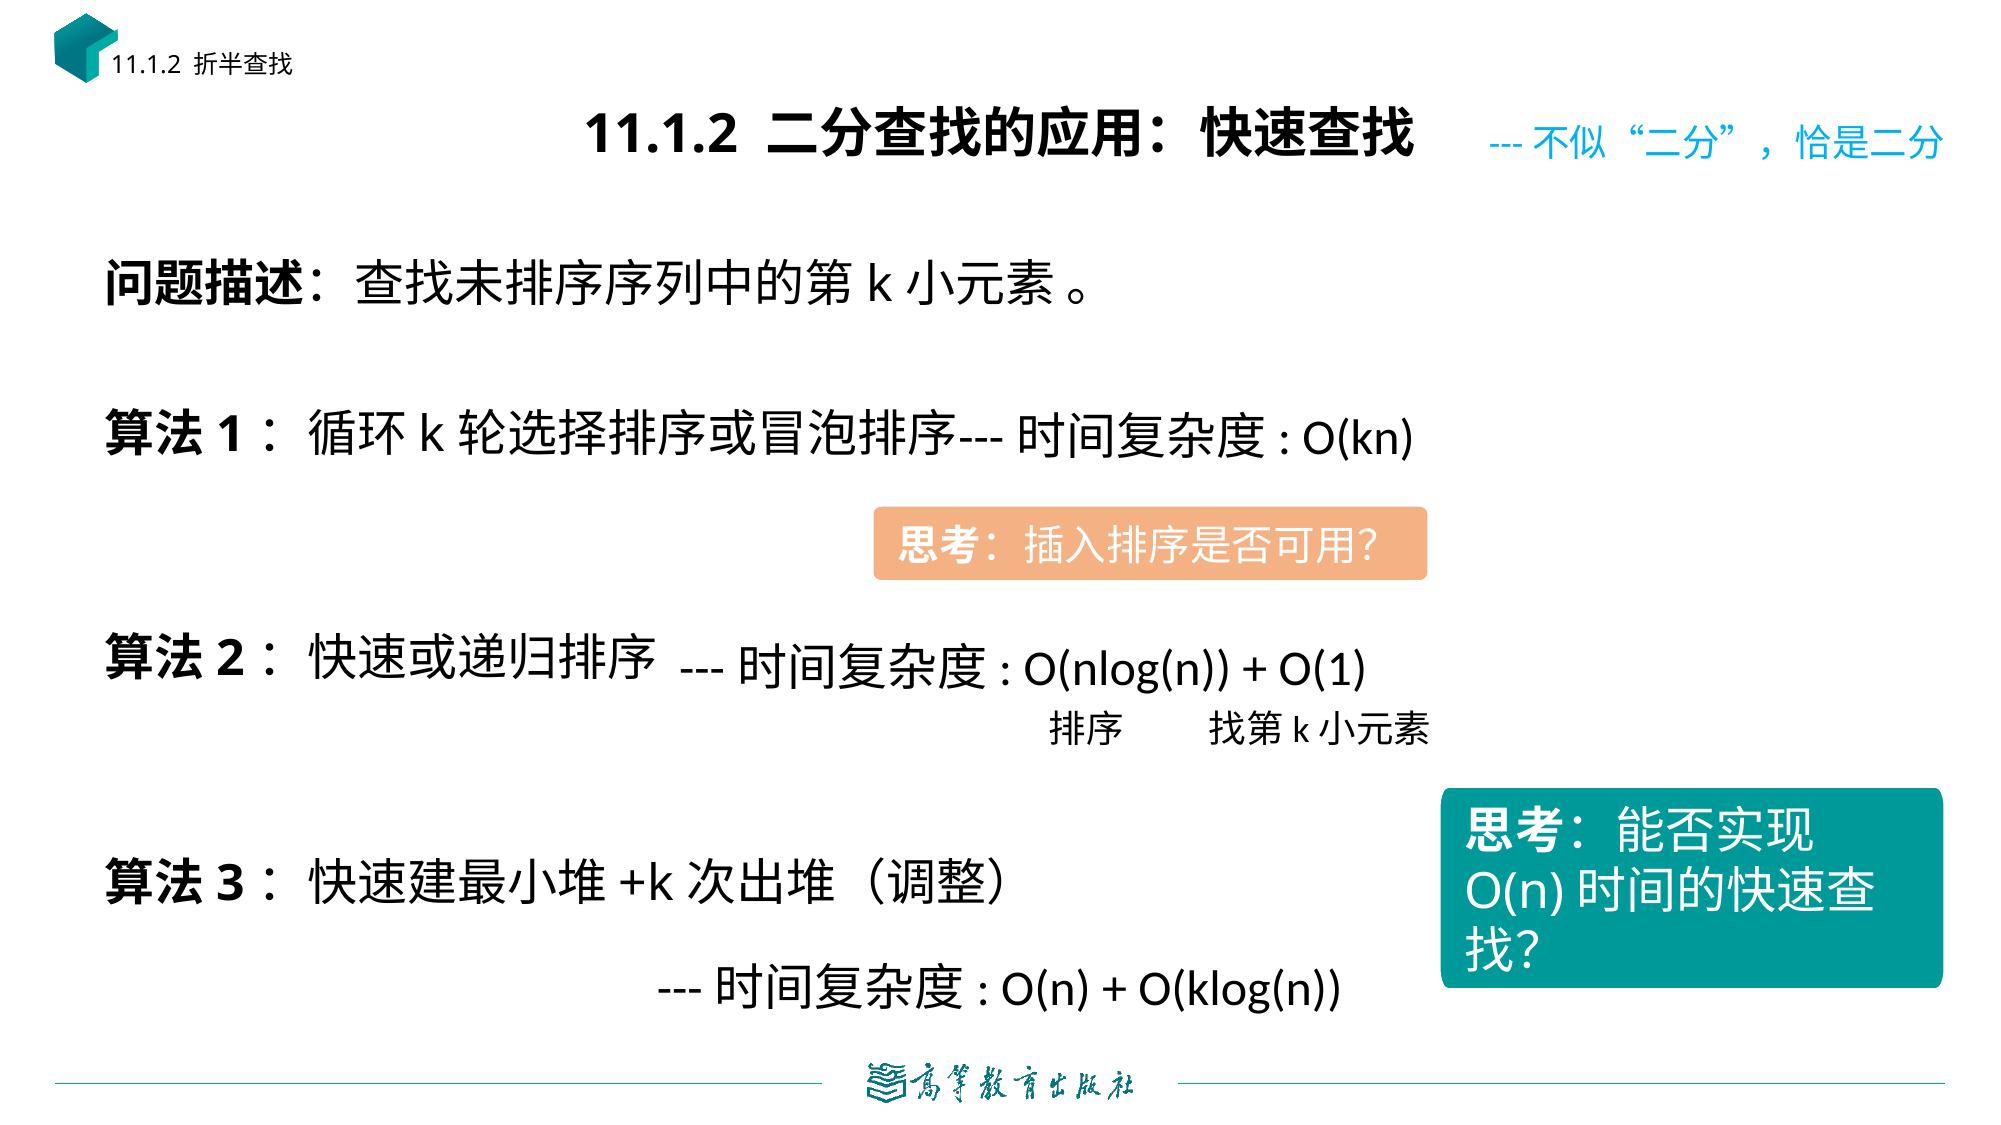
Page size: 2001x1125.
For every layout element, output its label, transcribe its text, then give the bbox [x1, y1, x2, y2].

title 11.1.2 二分查找的应用：快速查找 [137, 92, 1863, 178]
picture [867, 1063, 1133, 1103]
text_box ---不似“二分”，恰是二分 [1473, 111, 1961, 173]
text_box 排序 找第k小元素 [1033, 697, 1446, 757]
text_box 思考：插入排序是否可用？ [871, 504, 1430, 583]
text_box 思考：能否实现O(n)时间的快速查找？ [1438, 785, 1946, 991]
subtitle 11.1.2 折半查找 [95, 44, 894, 99]
text_box ---时间复杂度: O(n) + O(klog(n)) [642, 947, 1358, 1023]
text_box ---时间复杂度: O(kn) [943, 397, 1430, 472]
text_box ---时间复杂度: O(nlog(n)) + O(1) [664, 627, 1383, 703]
